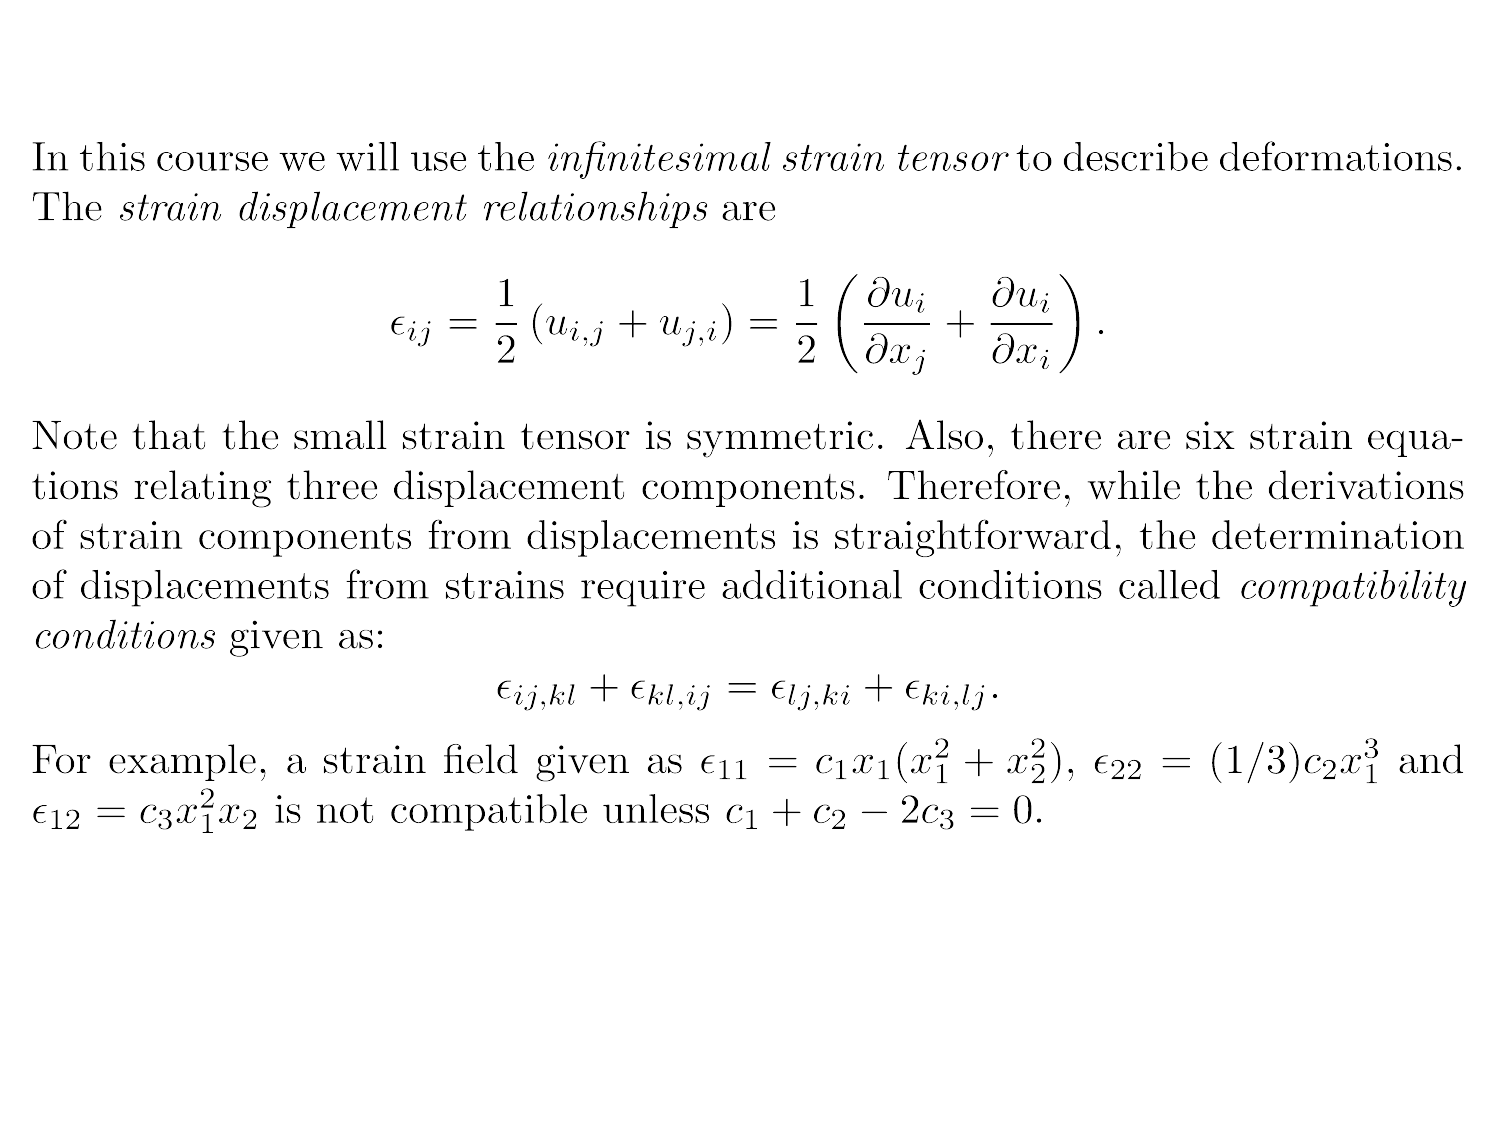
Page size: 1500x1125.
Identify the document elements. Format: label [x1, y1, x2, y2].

picture [28, 138, 1467, 835]
